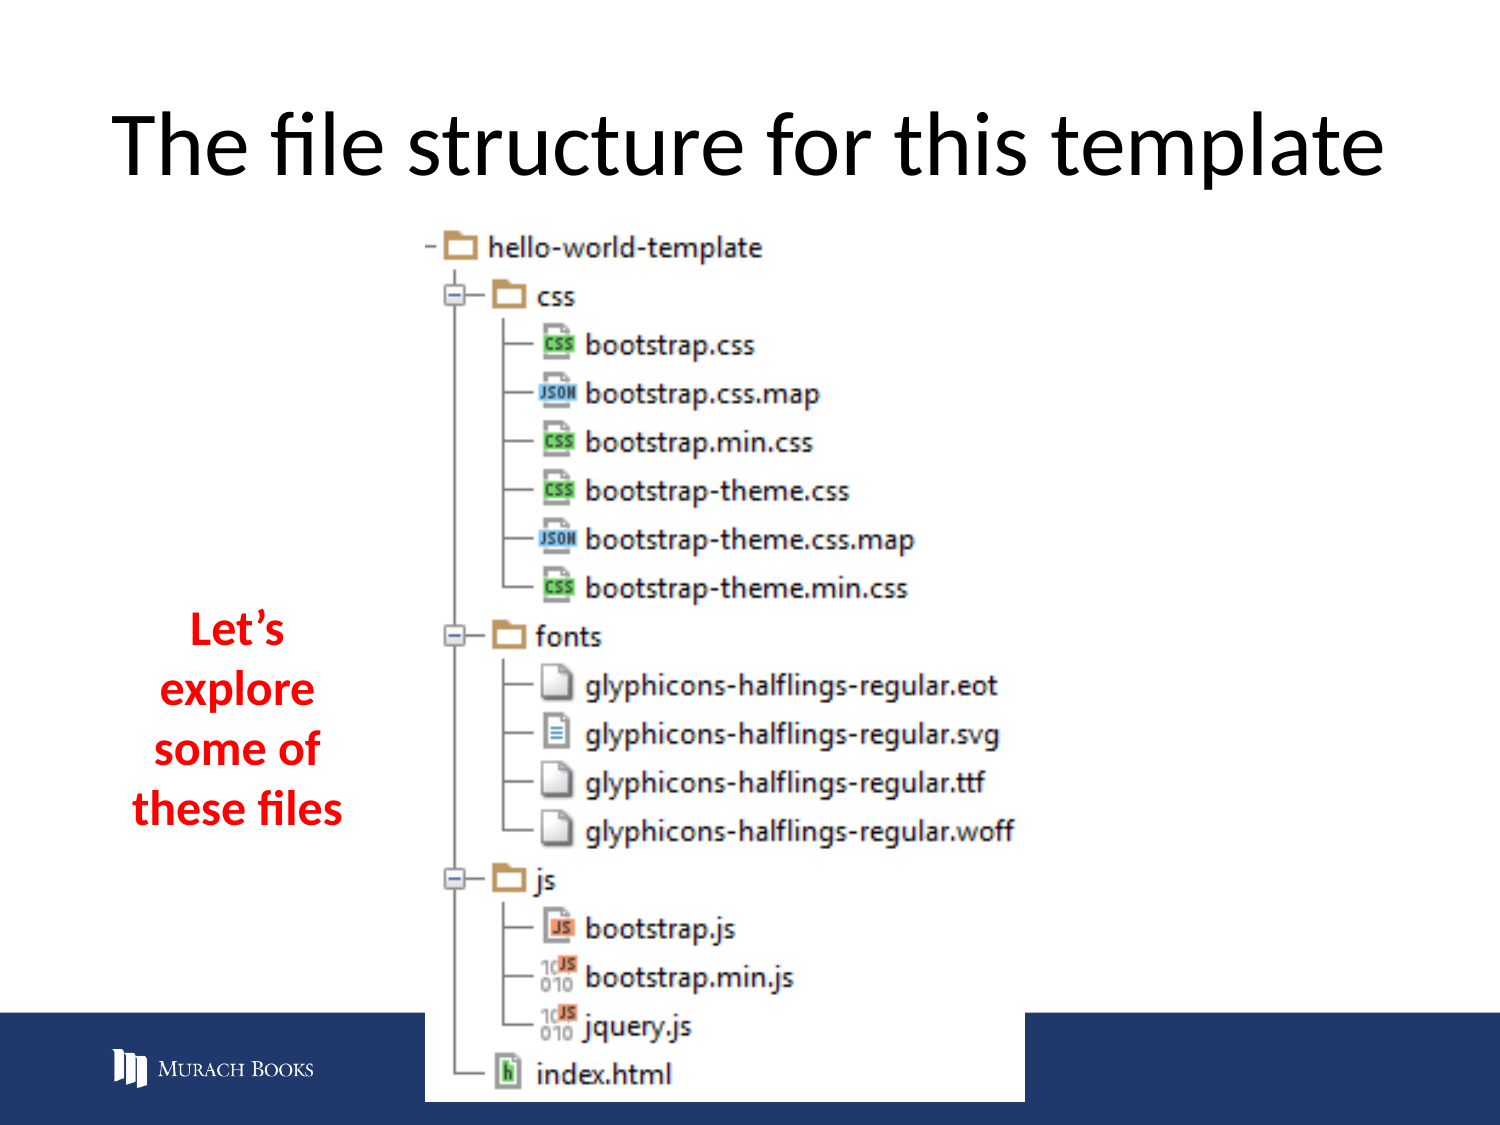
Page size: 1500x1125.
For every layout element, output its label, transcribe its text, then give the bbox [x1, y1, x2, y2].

picture [424, 224, 1026, 1103]
picture [111, 1049, 313, 1088]
text_box Let’s explore some of these files [99, 587, 375, 845]
title The file structure for this template [75, 45, 1425, 233]
